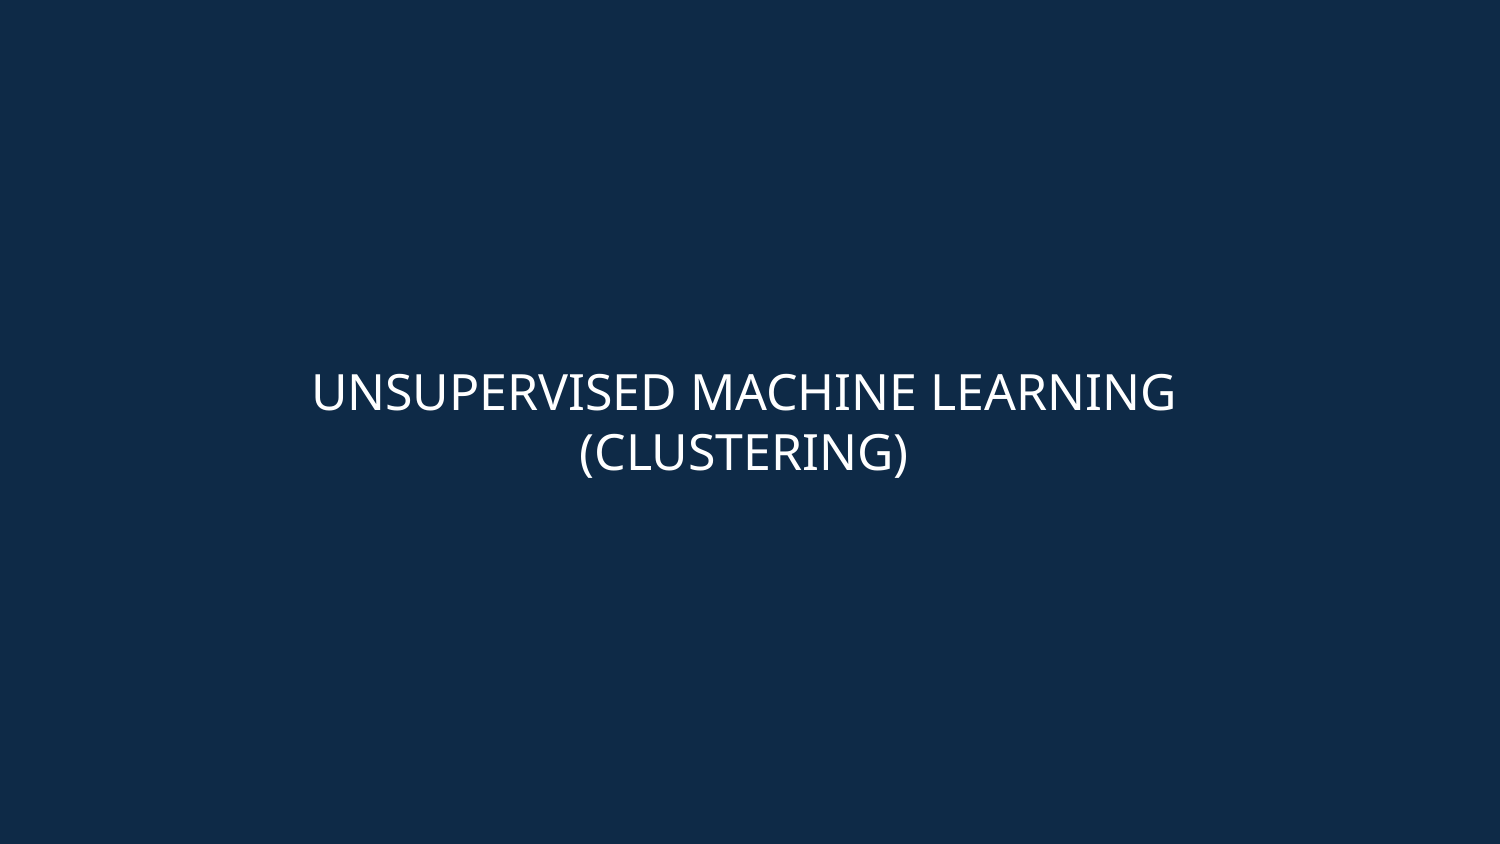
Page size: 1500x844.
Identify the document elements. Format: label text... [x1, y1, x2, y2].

text_box UNSUPERVISED MACHINE LEARNING (CLUSTERING) [233, 352, 1256, 464]
